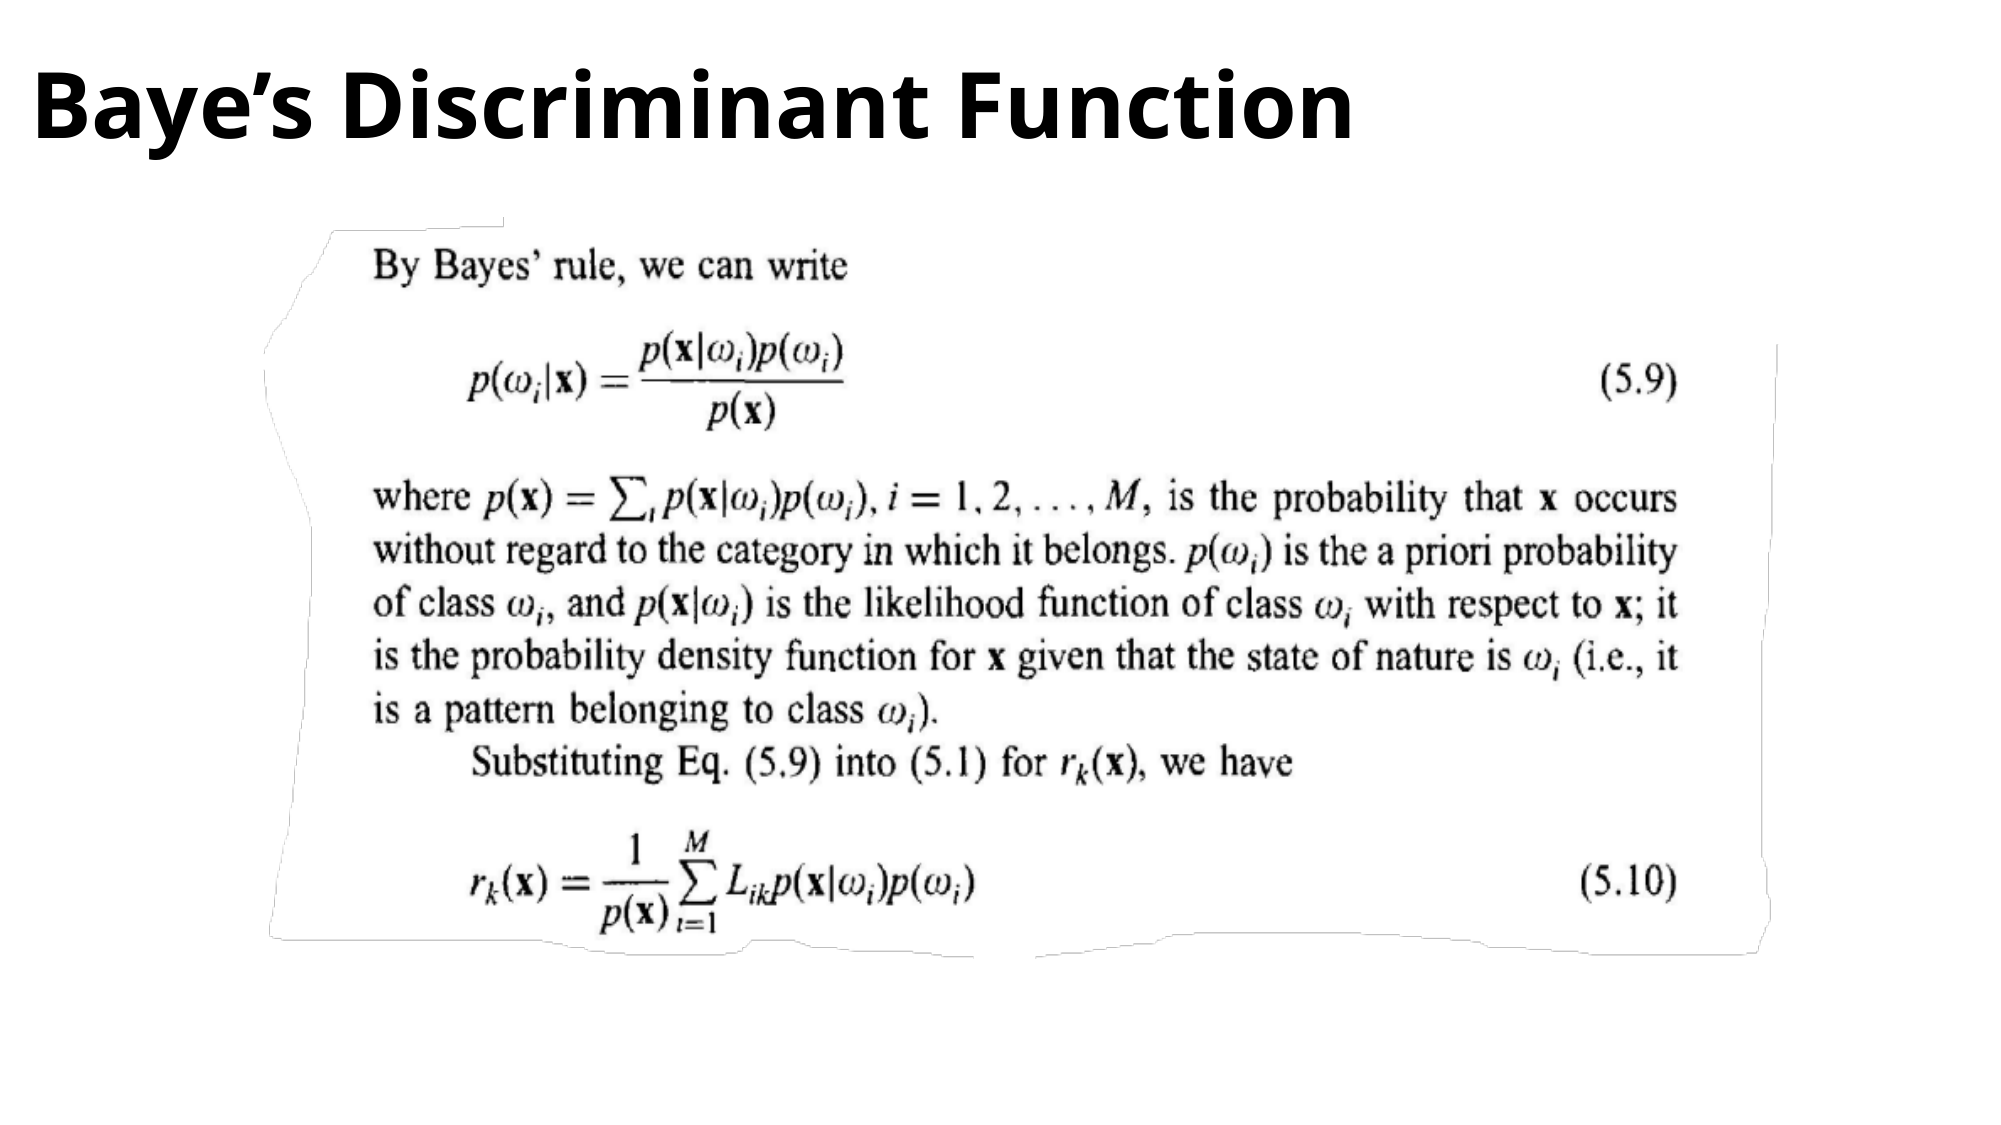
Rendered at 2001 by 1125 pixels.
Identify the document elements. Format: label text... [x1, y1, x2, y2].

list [263, 217, 1779, 959]
title Baye’s Discriminant Function [15, 0, 1740, 218]
